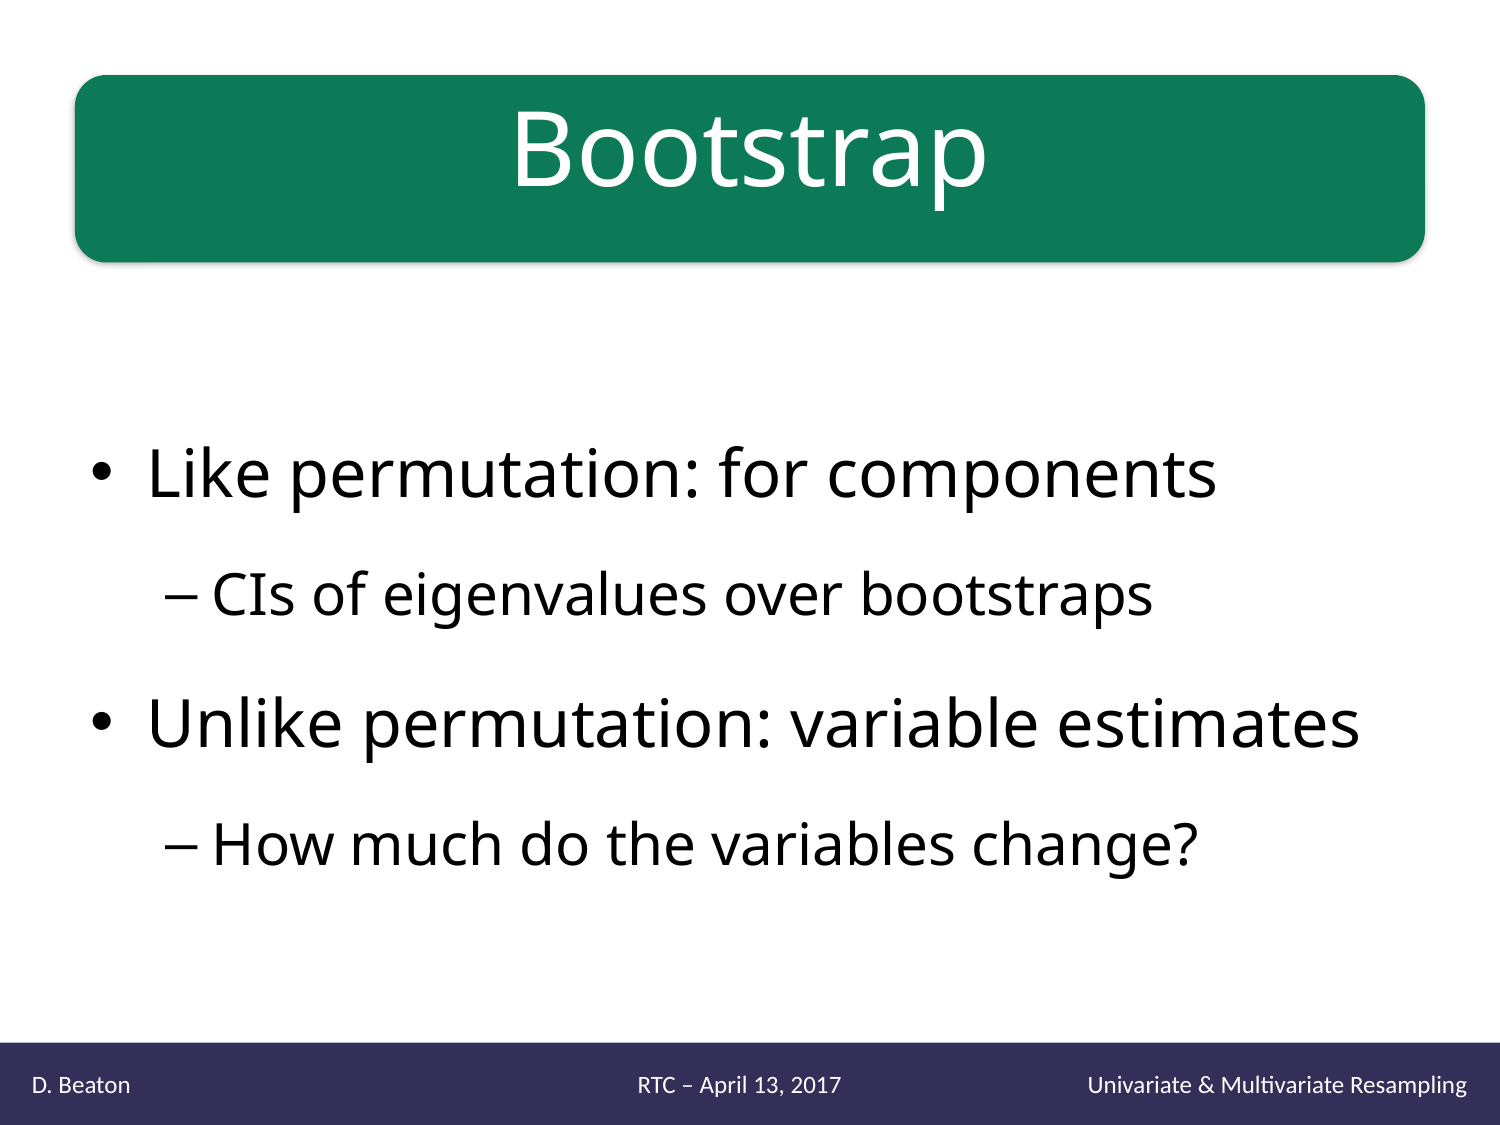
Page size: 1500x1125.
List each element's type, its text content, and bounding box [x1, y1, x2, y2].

title Bootstrap [75, 75, 1425, 262]
list Like permutation: for components CIs of eigenvalues over bootstraps Unlike permutation: variable estimates How much do the variables change? [75, 262, 1425, 1005]
